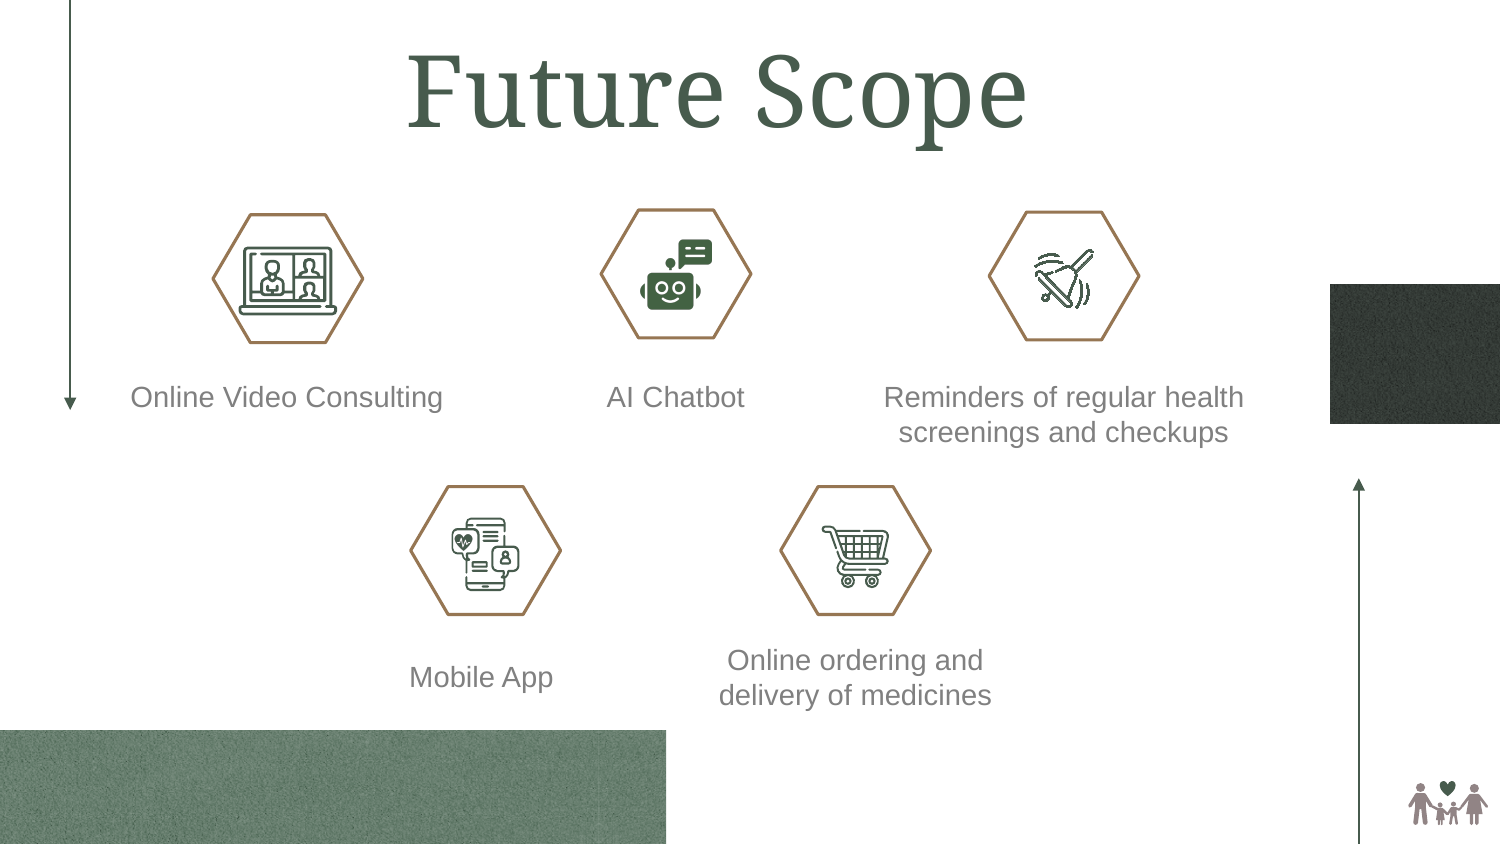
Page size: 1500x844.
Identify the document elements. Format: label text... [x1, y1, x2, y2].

picture [0, 730, 667, 844]
text_box [410, 486, 561, 615]
text_box [601, 210, 752, 338]
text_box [451, 517, 520, 592]
text_box [989, 212, 1140, 340]
picture [1330, 284, 1500, 424]
picture [634, 233, 718, 316]
text_box [212, 214, 363, 313]
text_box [821, 525, 890, 589]
text_box Online ordering and delivery of medicines [683, 633, 1028, 719]
text_box Reminders of regular health screenings and checkups [855, 371, 1273, 456]
picture [451, 530, 476, 555]
text_box [238, 323, 337, 343]
text_box Online Video Consulting [115, 371, 461, 422]
text_box Mobile App [375, 651, 597, 702]
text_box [1407, 780, 1489, 826]
text_box Future Scope [334, 20, 1102, 156]
text_box AI Chatbot [560, 371, 792, 422]
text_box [1034, 248, 1094, 309]
text_box [780, 486, 931, 615]
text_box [238, 246, 338, 316]
